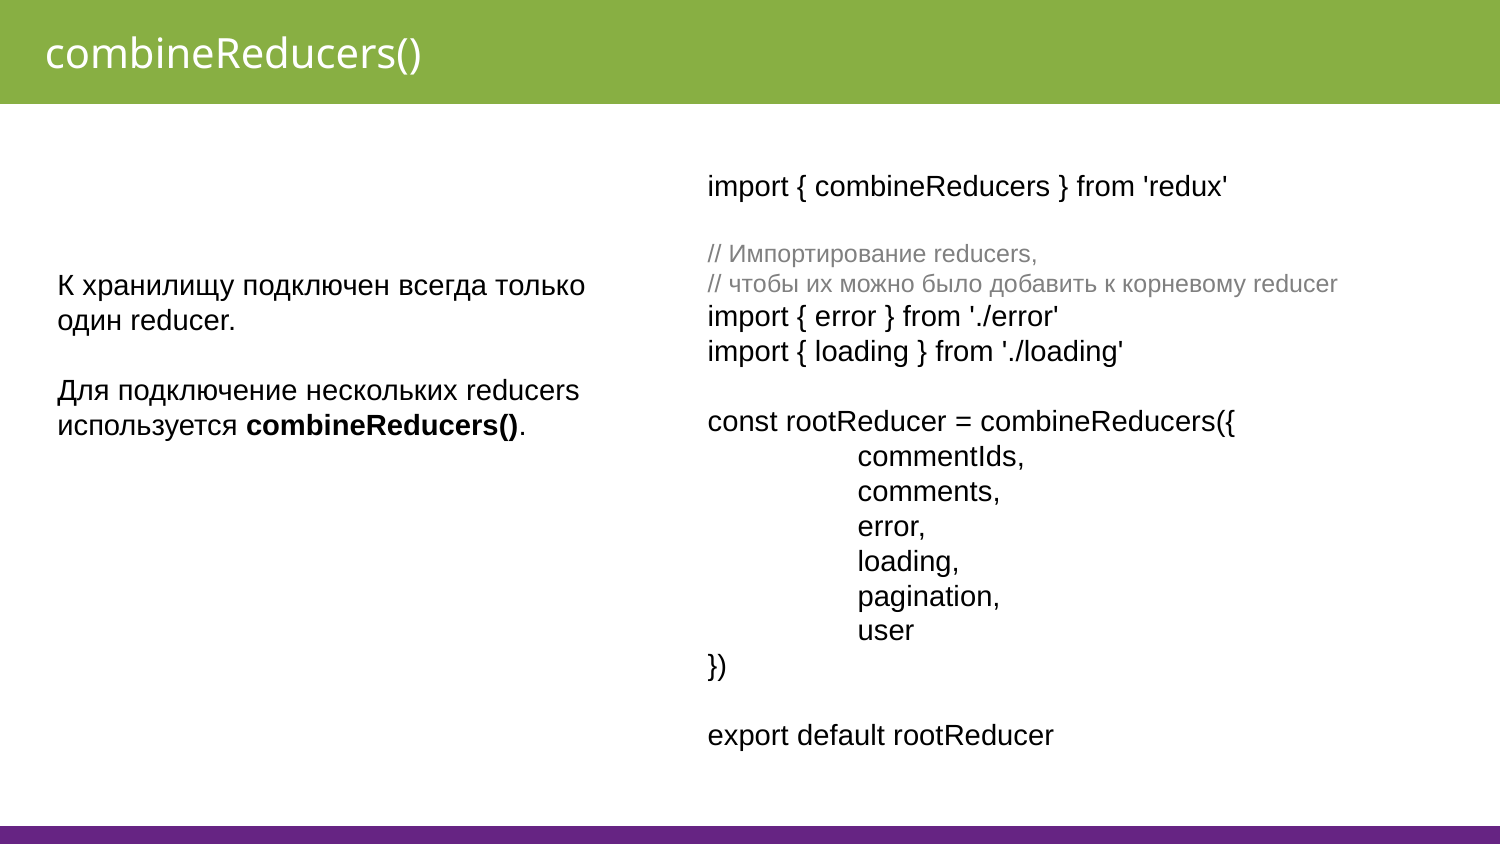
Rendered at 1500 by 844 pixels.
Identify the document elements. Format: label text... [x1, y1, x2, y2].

text_box import { combineReducers } from 'redux' // Импортирование reducers, // чтобы их можно было добавить к корневому reducer import { error } from './error' import { loading } from './loading' const rootReducer = combineReducers({ commentIds, comments, error, loading, pagination, user }) export default rootReducer [692, 159, 1438, 759]
text_box [0, 826, 1500, 844]
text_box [0, 0, 1500, 104]
text_box К хранилищу подключен всегда только один reducer. Для подключение нескольких reducers используется combineReducers(). [42, 259, 607, 449]
